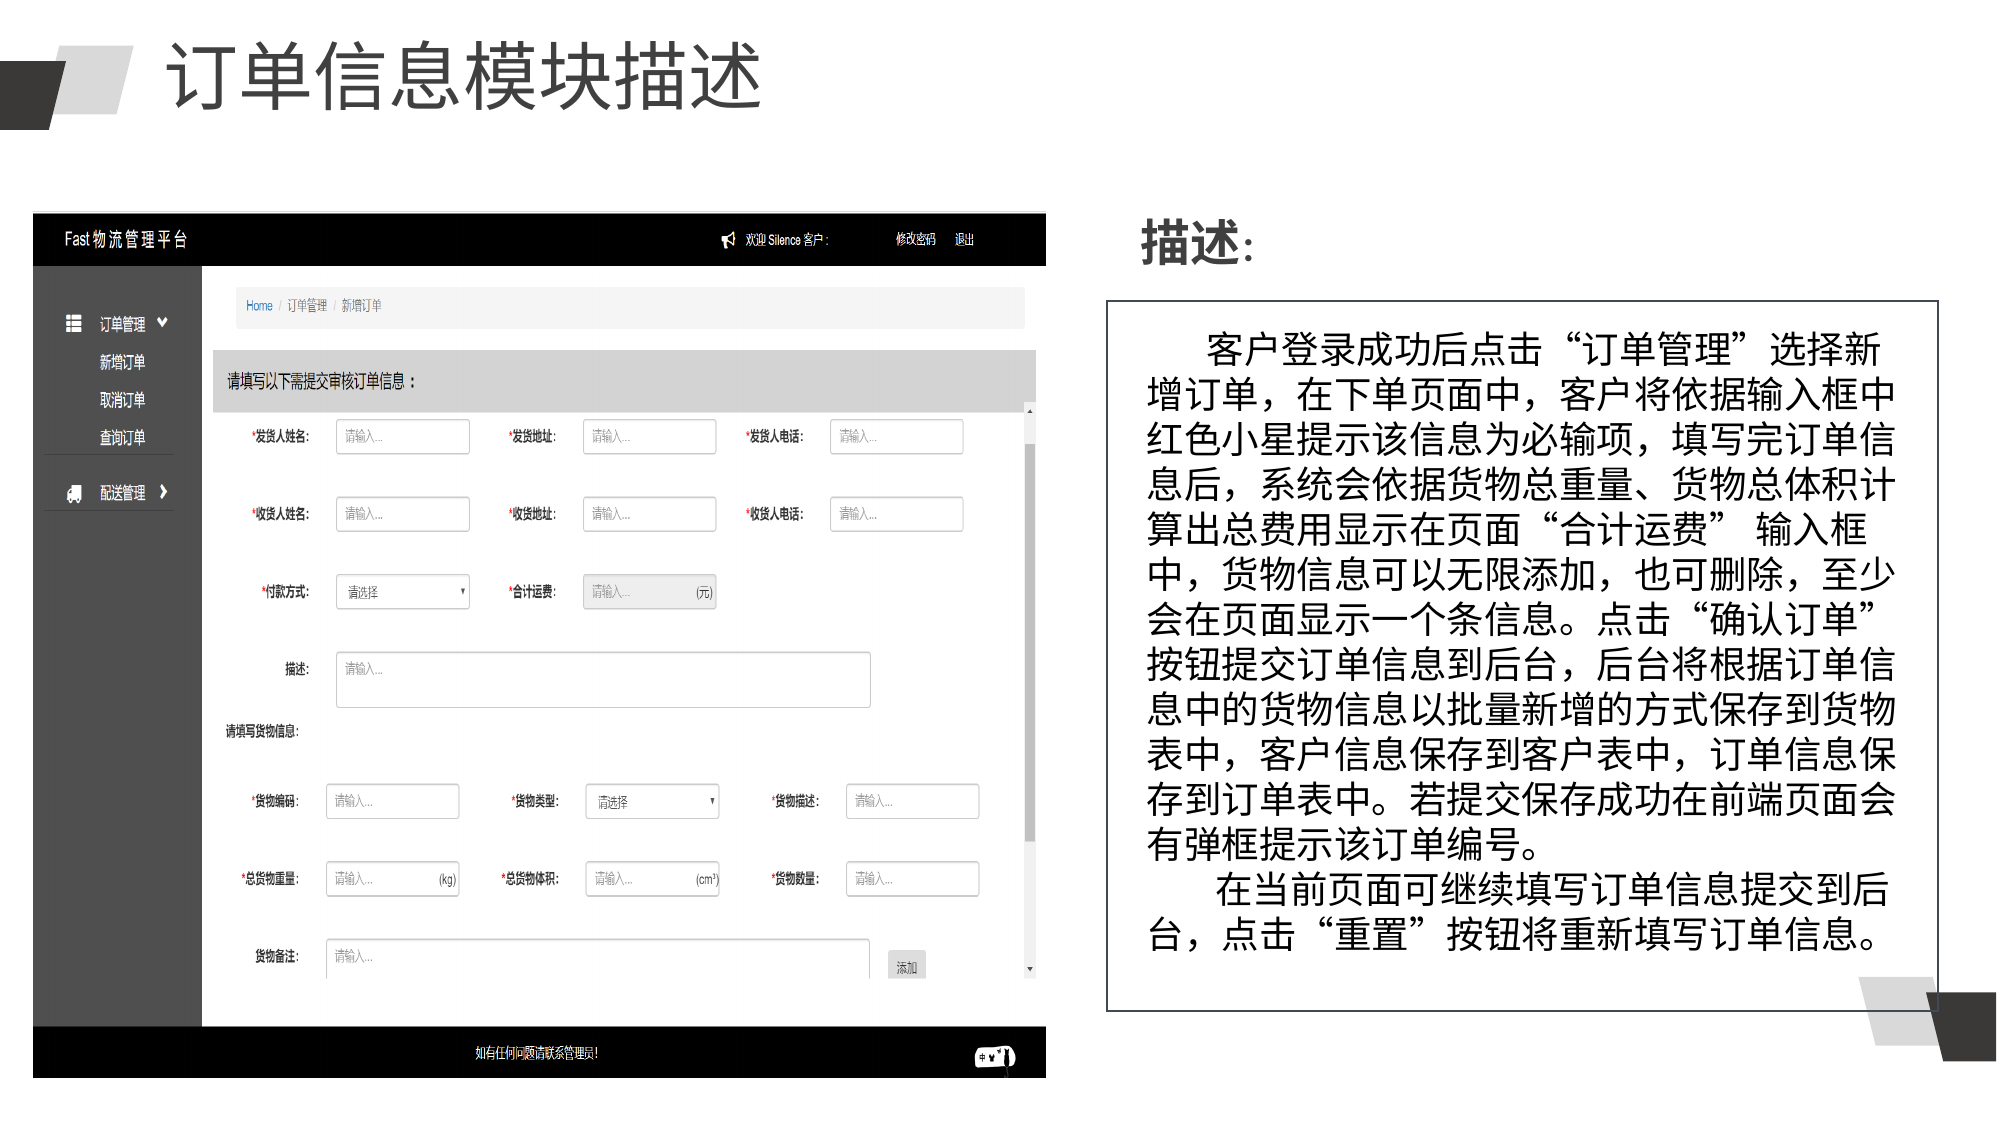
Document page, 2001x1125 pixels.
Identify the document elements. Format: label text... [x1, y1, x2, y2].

text_box 订单信息模块描述 [148, 21, 924, 127]
text_box [1106, 300, 1939, 1012]
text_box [0, 45, 134, 130]
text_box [1858, 976, 1997, 1062]
picture [33, 211, 1046, 1078]
text_box 描述： [1106, 189, 1289, 279]
